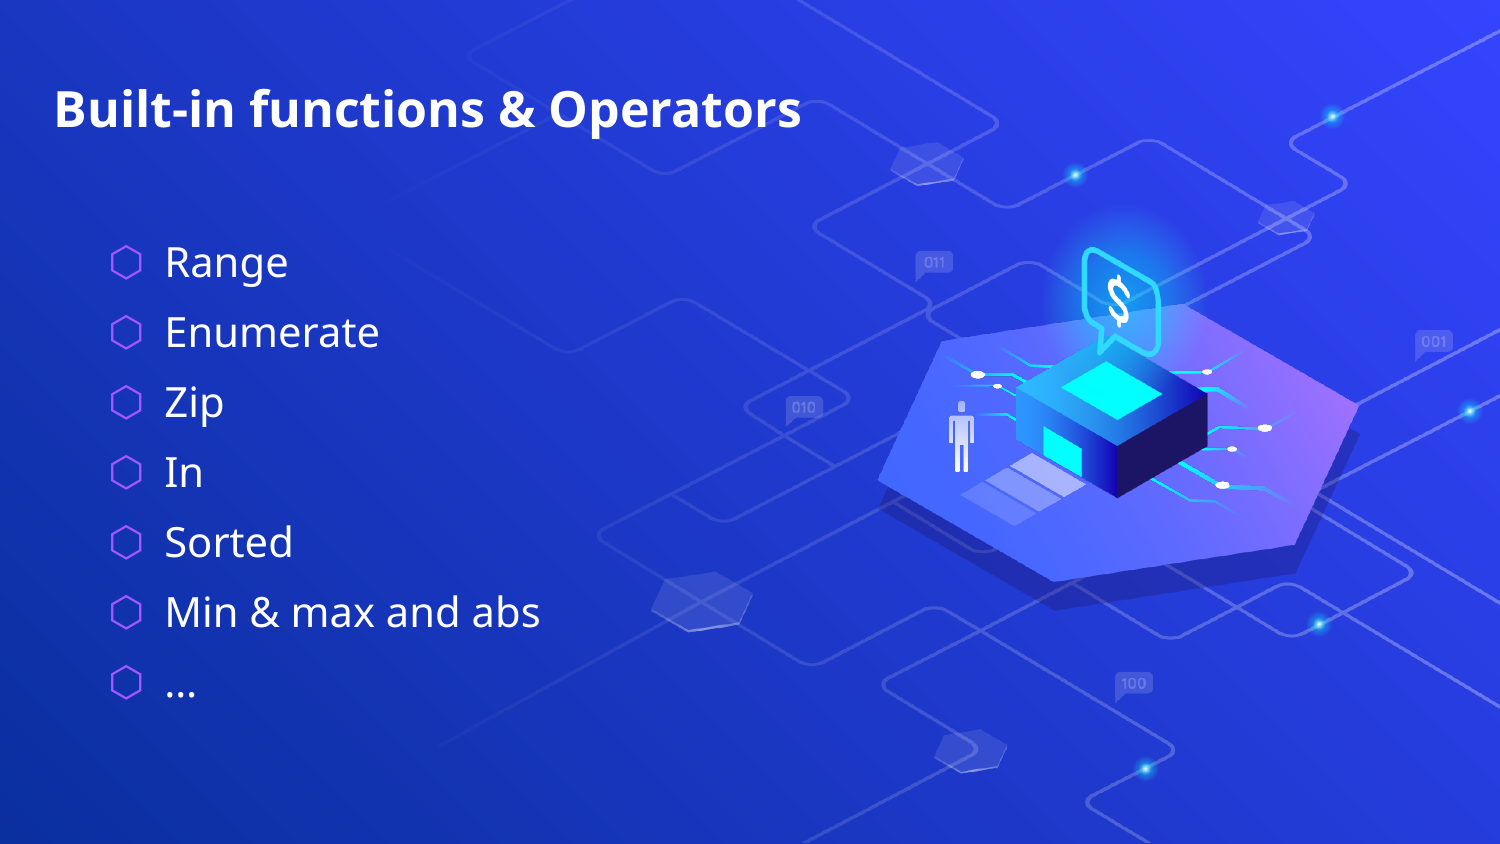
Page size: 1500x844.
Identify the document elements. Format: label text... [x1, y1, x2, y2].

text_box [1215, 231, 1469, 422]
picture [0, 0, 1500, 844]
title Built-in functions & Operators [54, 0, 1446, 138]
text_box [76, 231, 1034, 422]
text_box Range Enumerate Zip In Sorted Min & max and abs … [108, 515, 1500, 706]
